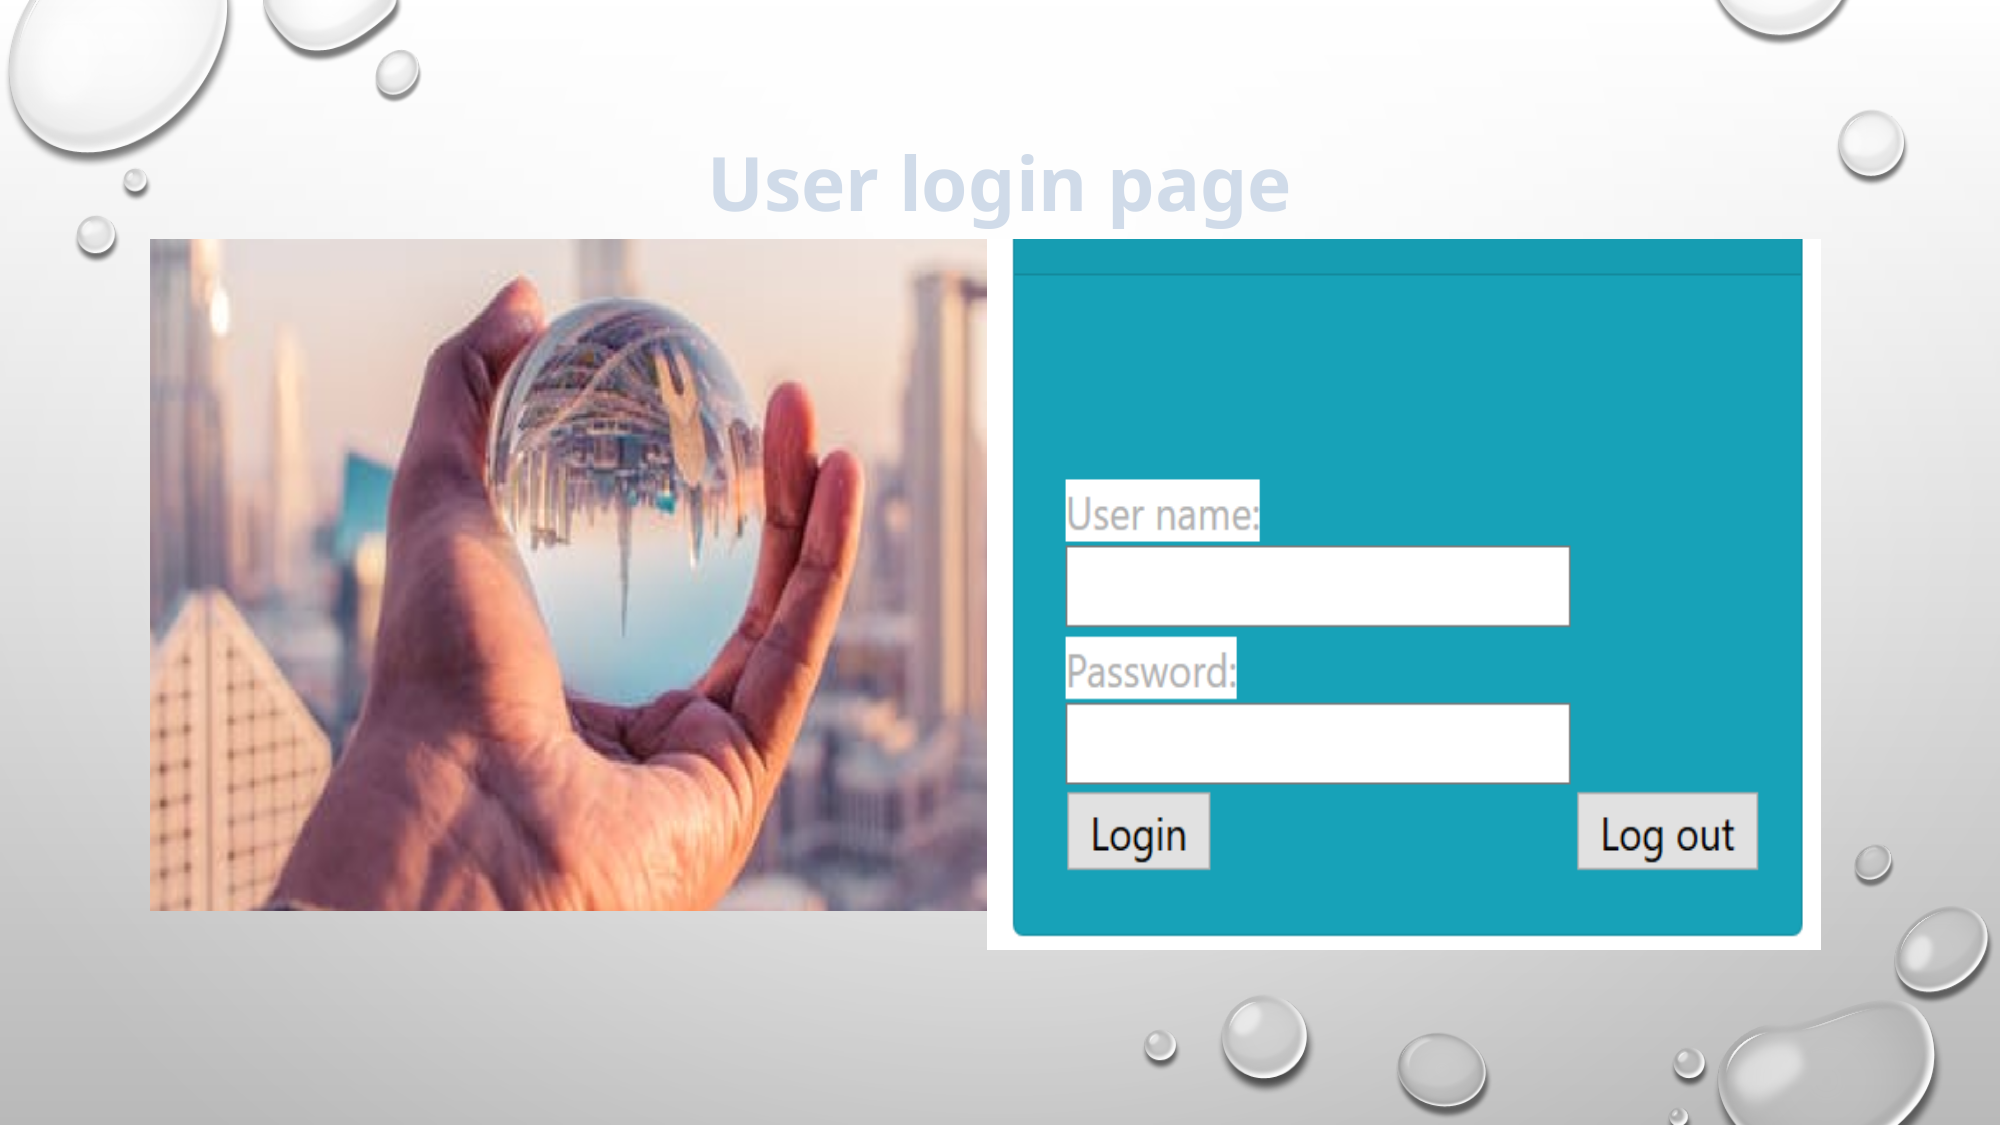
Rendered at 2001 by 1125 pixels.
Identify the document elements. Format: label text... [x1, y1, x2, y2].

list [149, 238, 987, 912]
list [987, 238, 1821, 951]
picture [0, 0, 2000, 1125]
title User login page [149, 101, 1851, 364]
